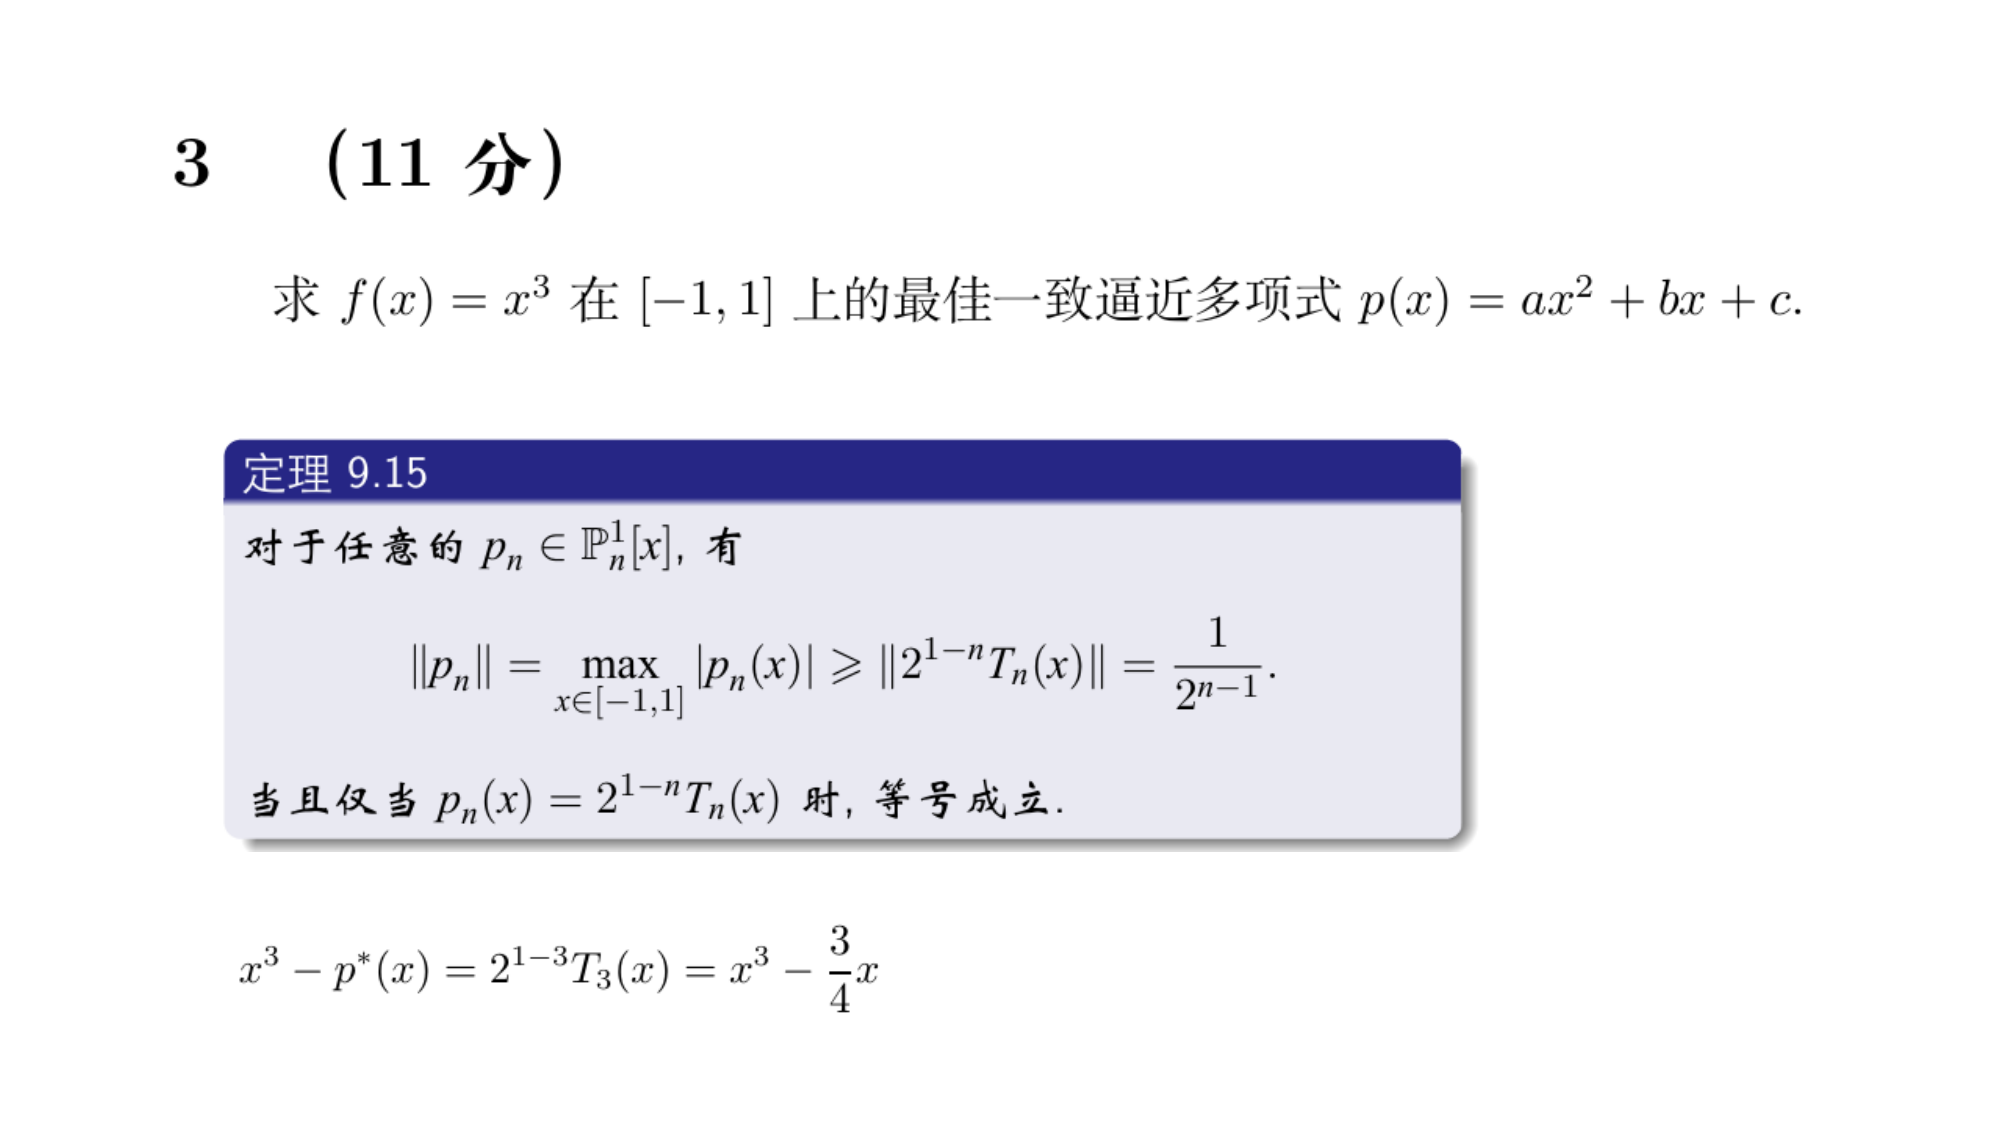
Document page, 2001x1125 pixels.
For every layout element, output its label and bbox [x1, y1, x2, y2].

picture [224, 915, 914, 1066]
picture [208, 420, 1480, 852]
picture [124, 70, 1852, 374]
